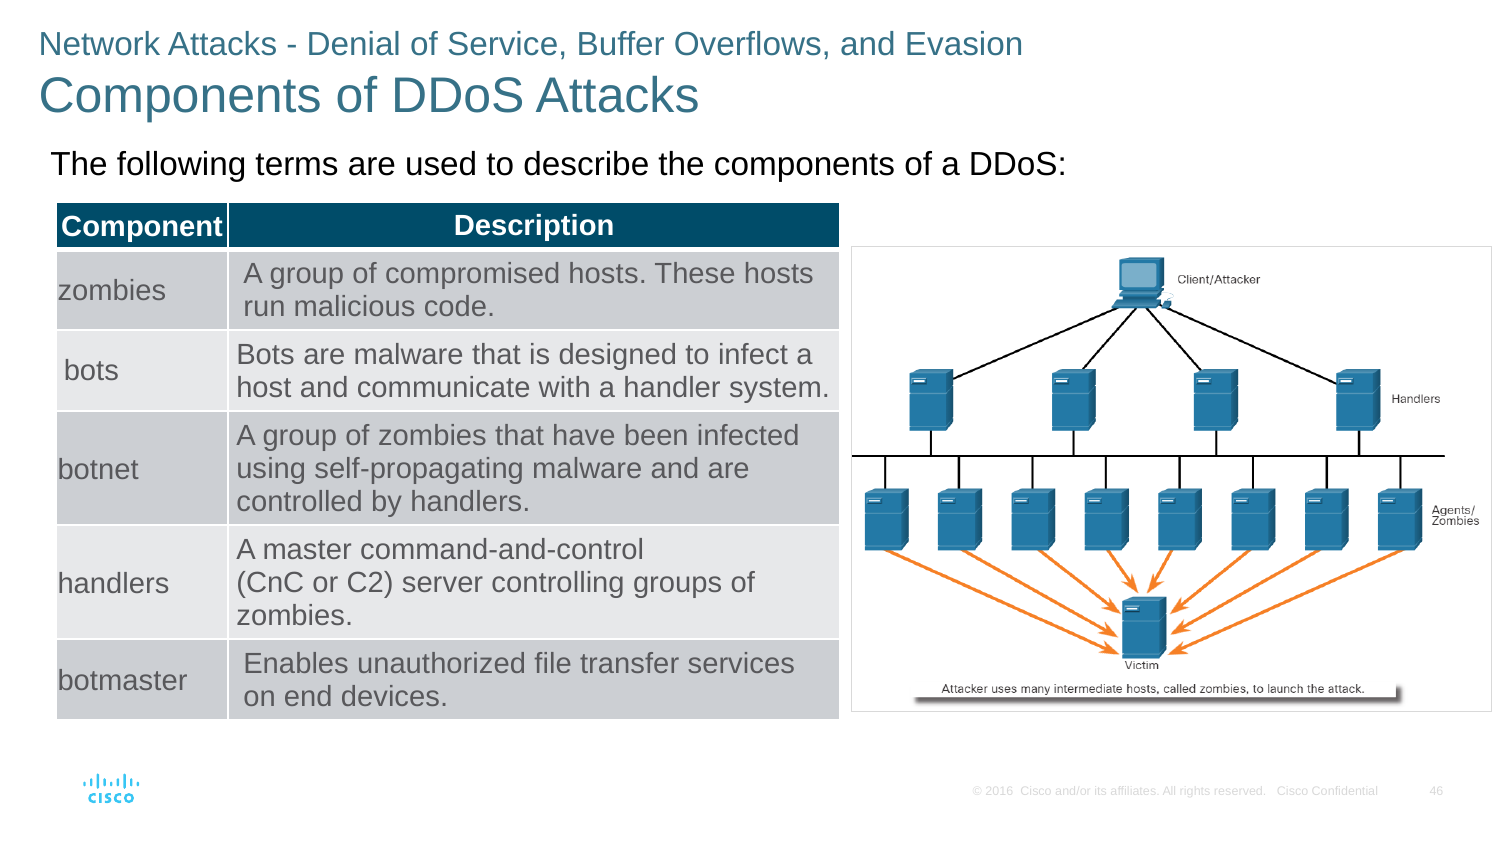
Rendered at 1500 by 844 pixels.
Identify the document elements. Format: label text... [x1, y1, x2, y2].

table_cell bots [57, 331, 227, 410]
table_cell botnet [57, 412, 227, 524]
table_cell A group of compromised hosts. These hosts run malicious code. [229, 252, 839, 329]
picture [851, 245, 1492, 712]
table_cell A master command-and-control (CnC or C2) server controlling groups of zombies. [229, 526, 839, 638]
table_cell zombies [57, 252, 227, 329]
table_cell botmaster [57, 640, 227, 719]
list The following terms are used to describe the components of a DDoS: [35, 134, 1489, 207]
table_cell handlers [57, 526, 227, 638]
table_cell Enables unauthorized file transfer services on end devices. [229, 640, 839, 719]
table_header Description [229, 203, 839, 247]
text_box Network Attacks - Denial of Service, Buffer Overflows, and Evasion Components of DDoS Attacks [23, 10, 1500, 135]
table_cell Bots are malware that is designed to infect a host and communicate with a handler system. [229, 331, 839, 410]
table_cell A group of zombies that have been infected using self-propagating malware and are controlled by handlers. [229, 412, 839, 524]
table_header Component [57, 203, 227, 247]
